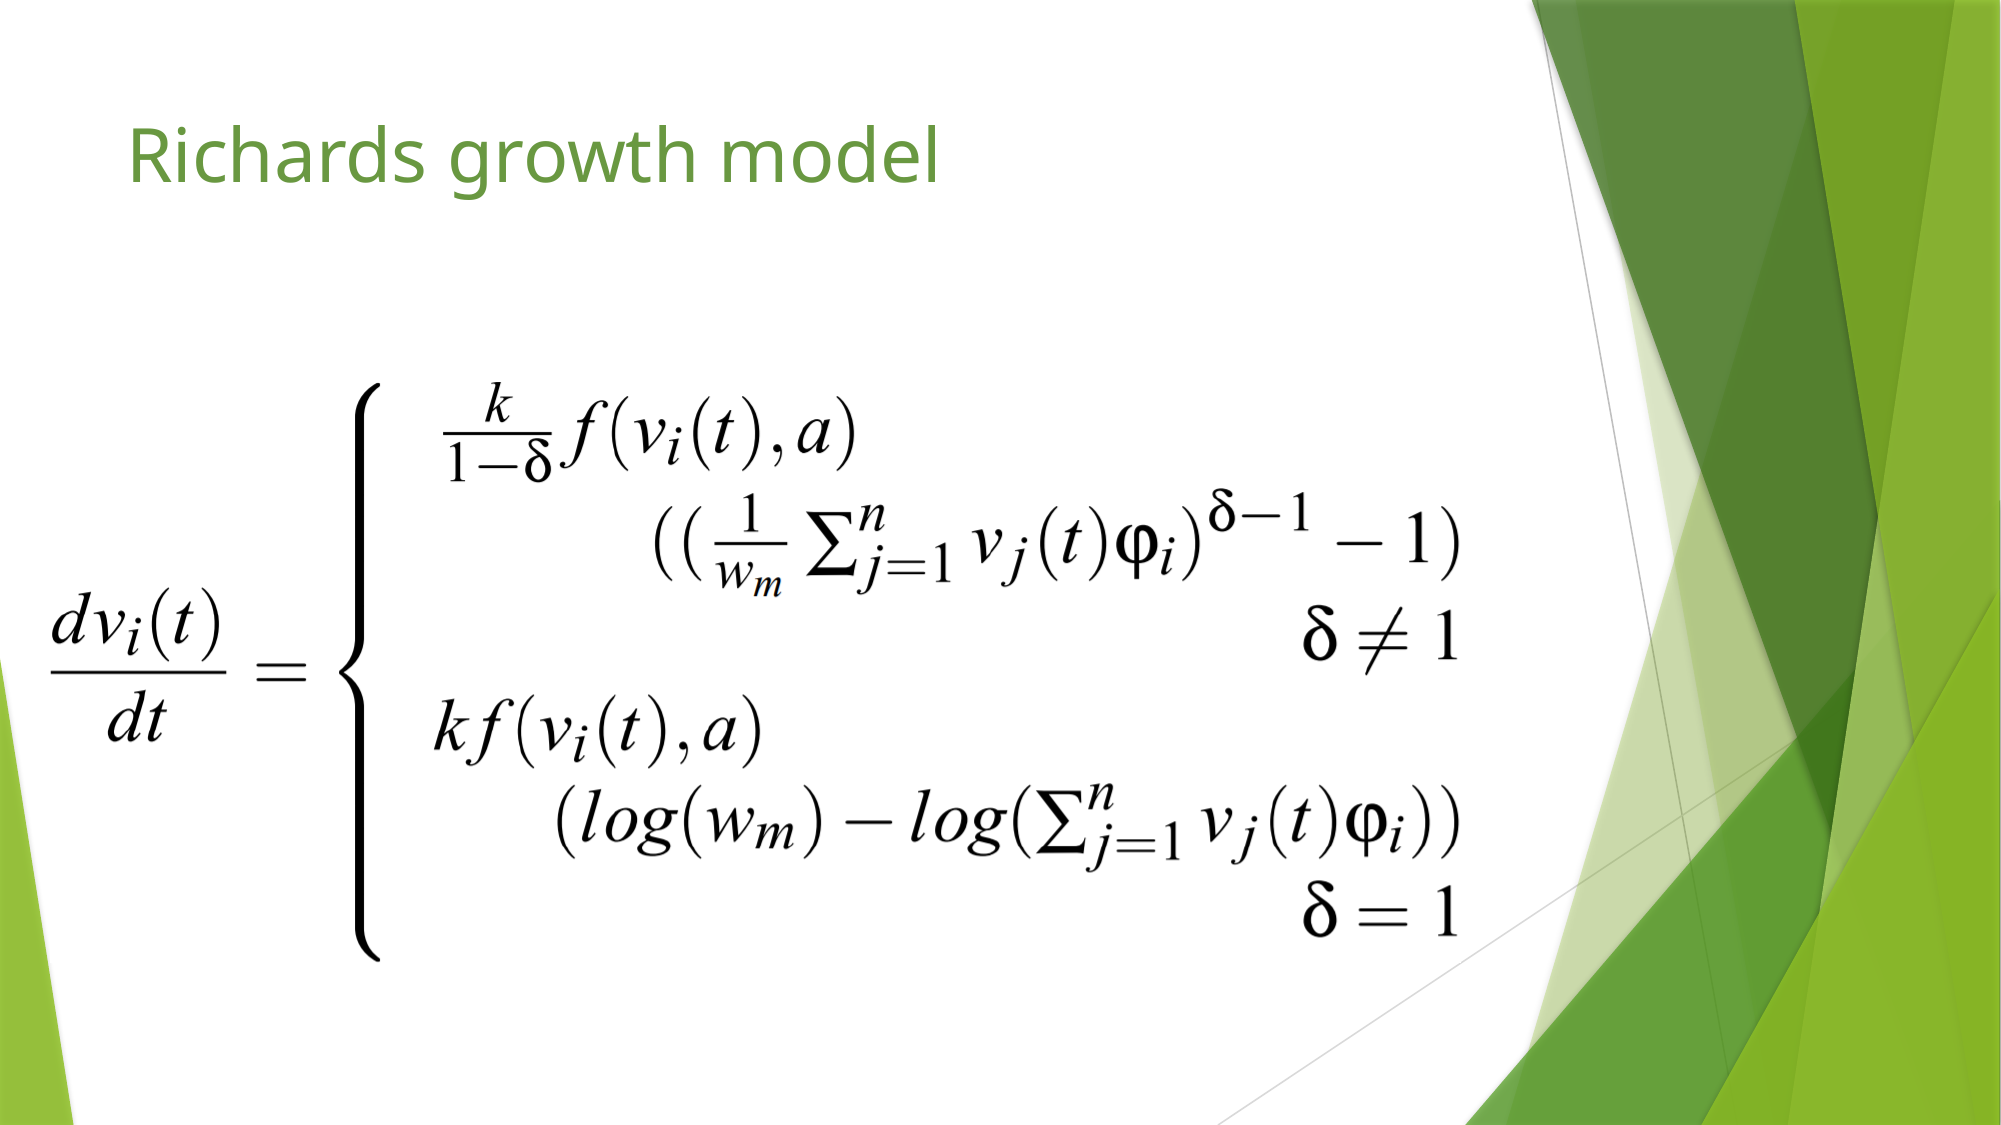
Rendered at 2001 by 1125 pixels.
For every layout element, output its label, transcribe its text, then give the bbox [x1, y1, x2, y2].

title Richards growth model [111, 99, 1522, 317]
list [49, 382, 1461, 964]
